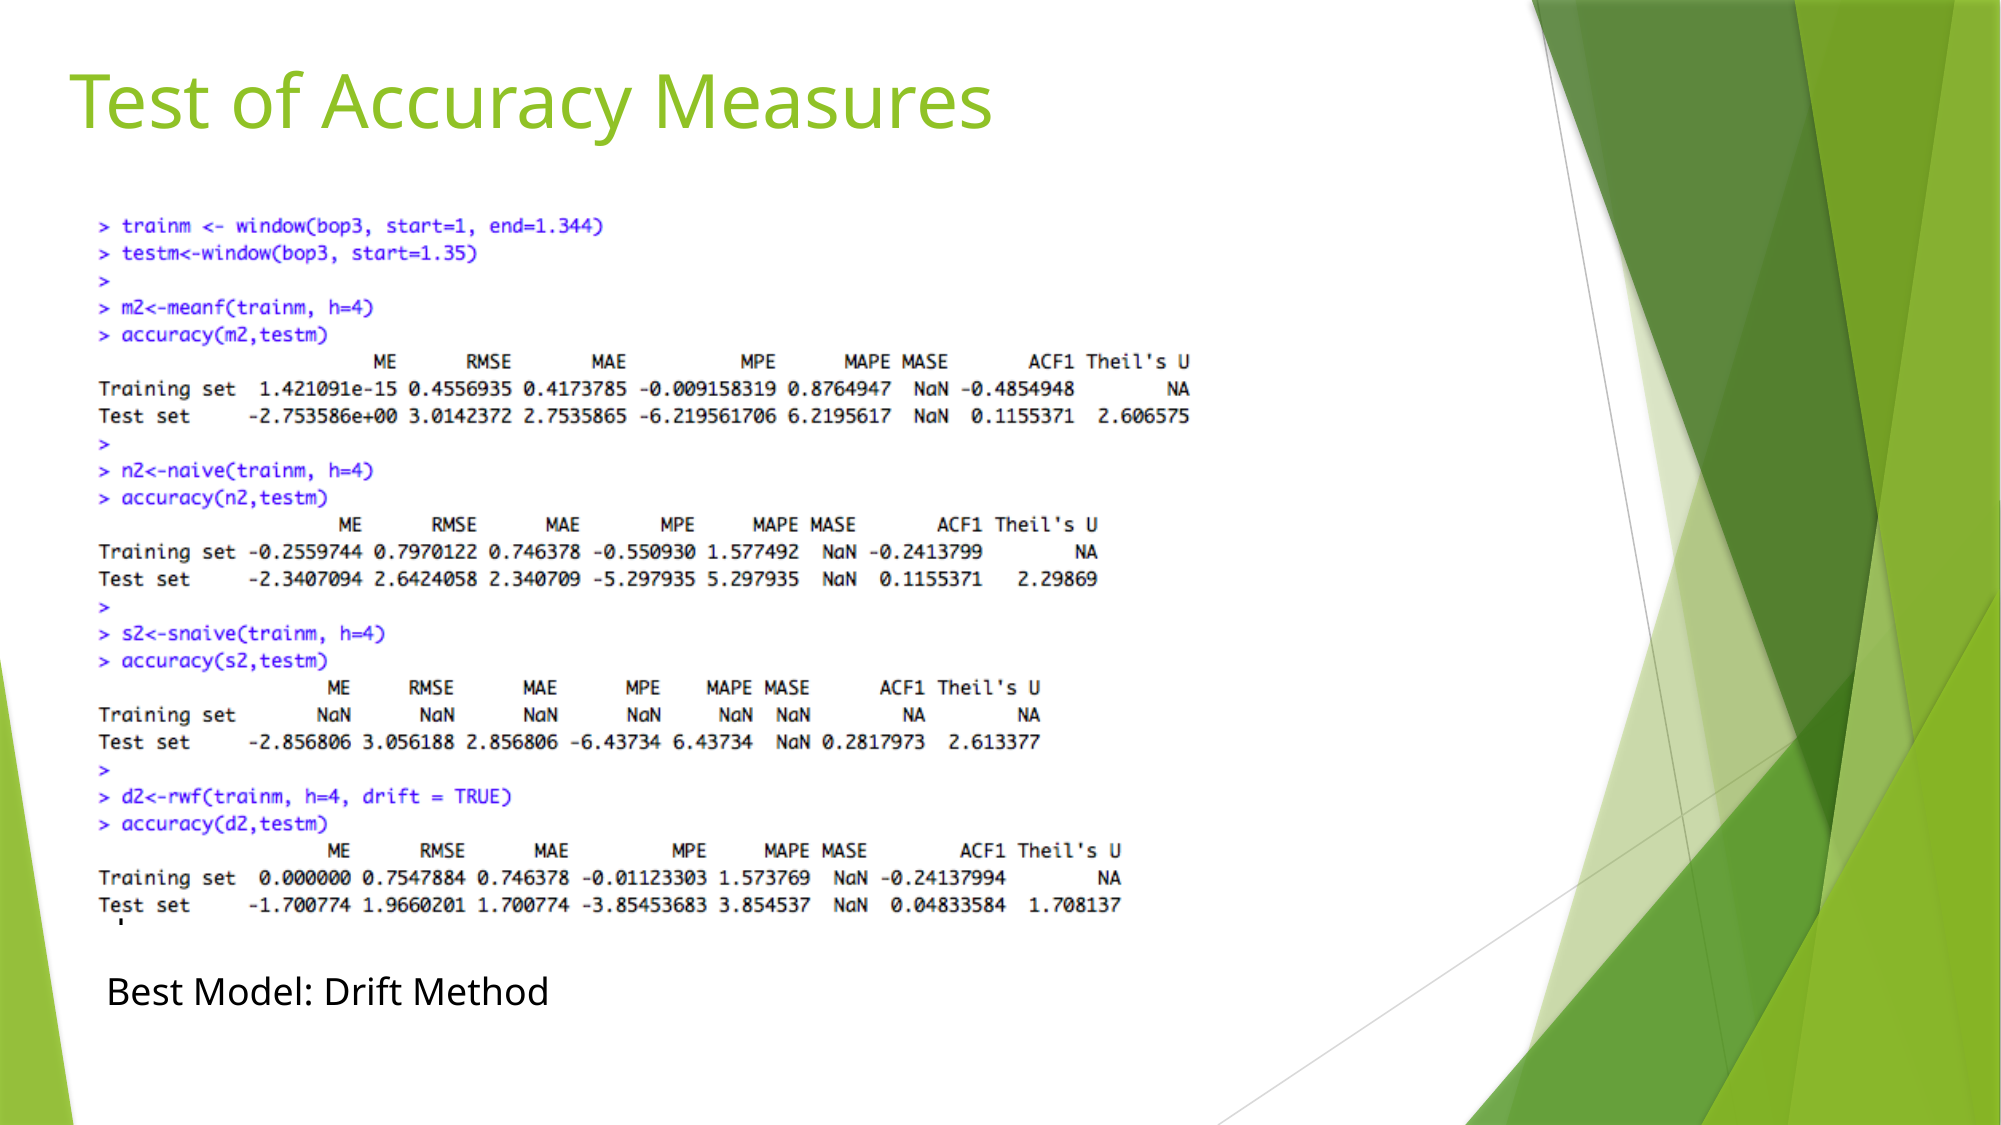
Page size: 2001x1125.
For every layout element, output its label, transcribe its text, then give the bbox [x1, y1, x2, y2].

text_box Best Model: Drift Method [91, 960, 1000, 1021]
picture [90, 217, 1223, 925]
title Test of Accuracy Measures [54, 45, 1396, 174]
